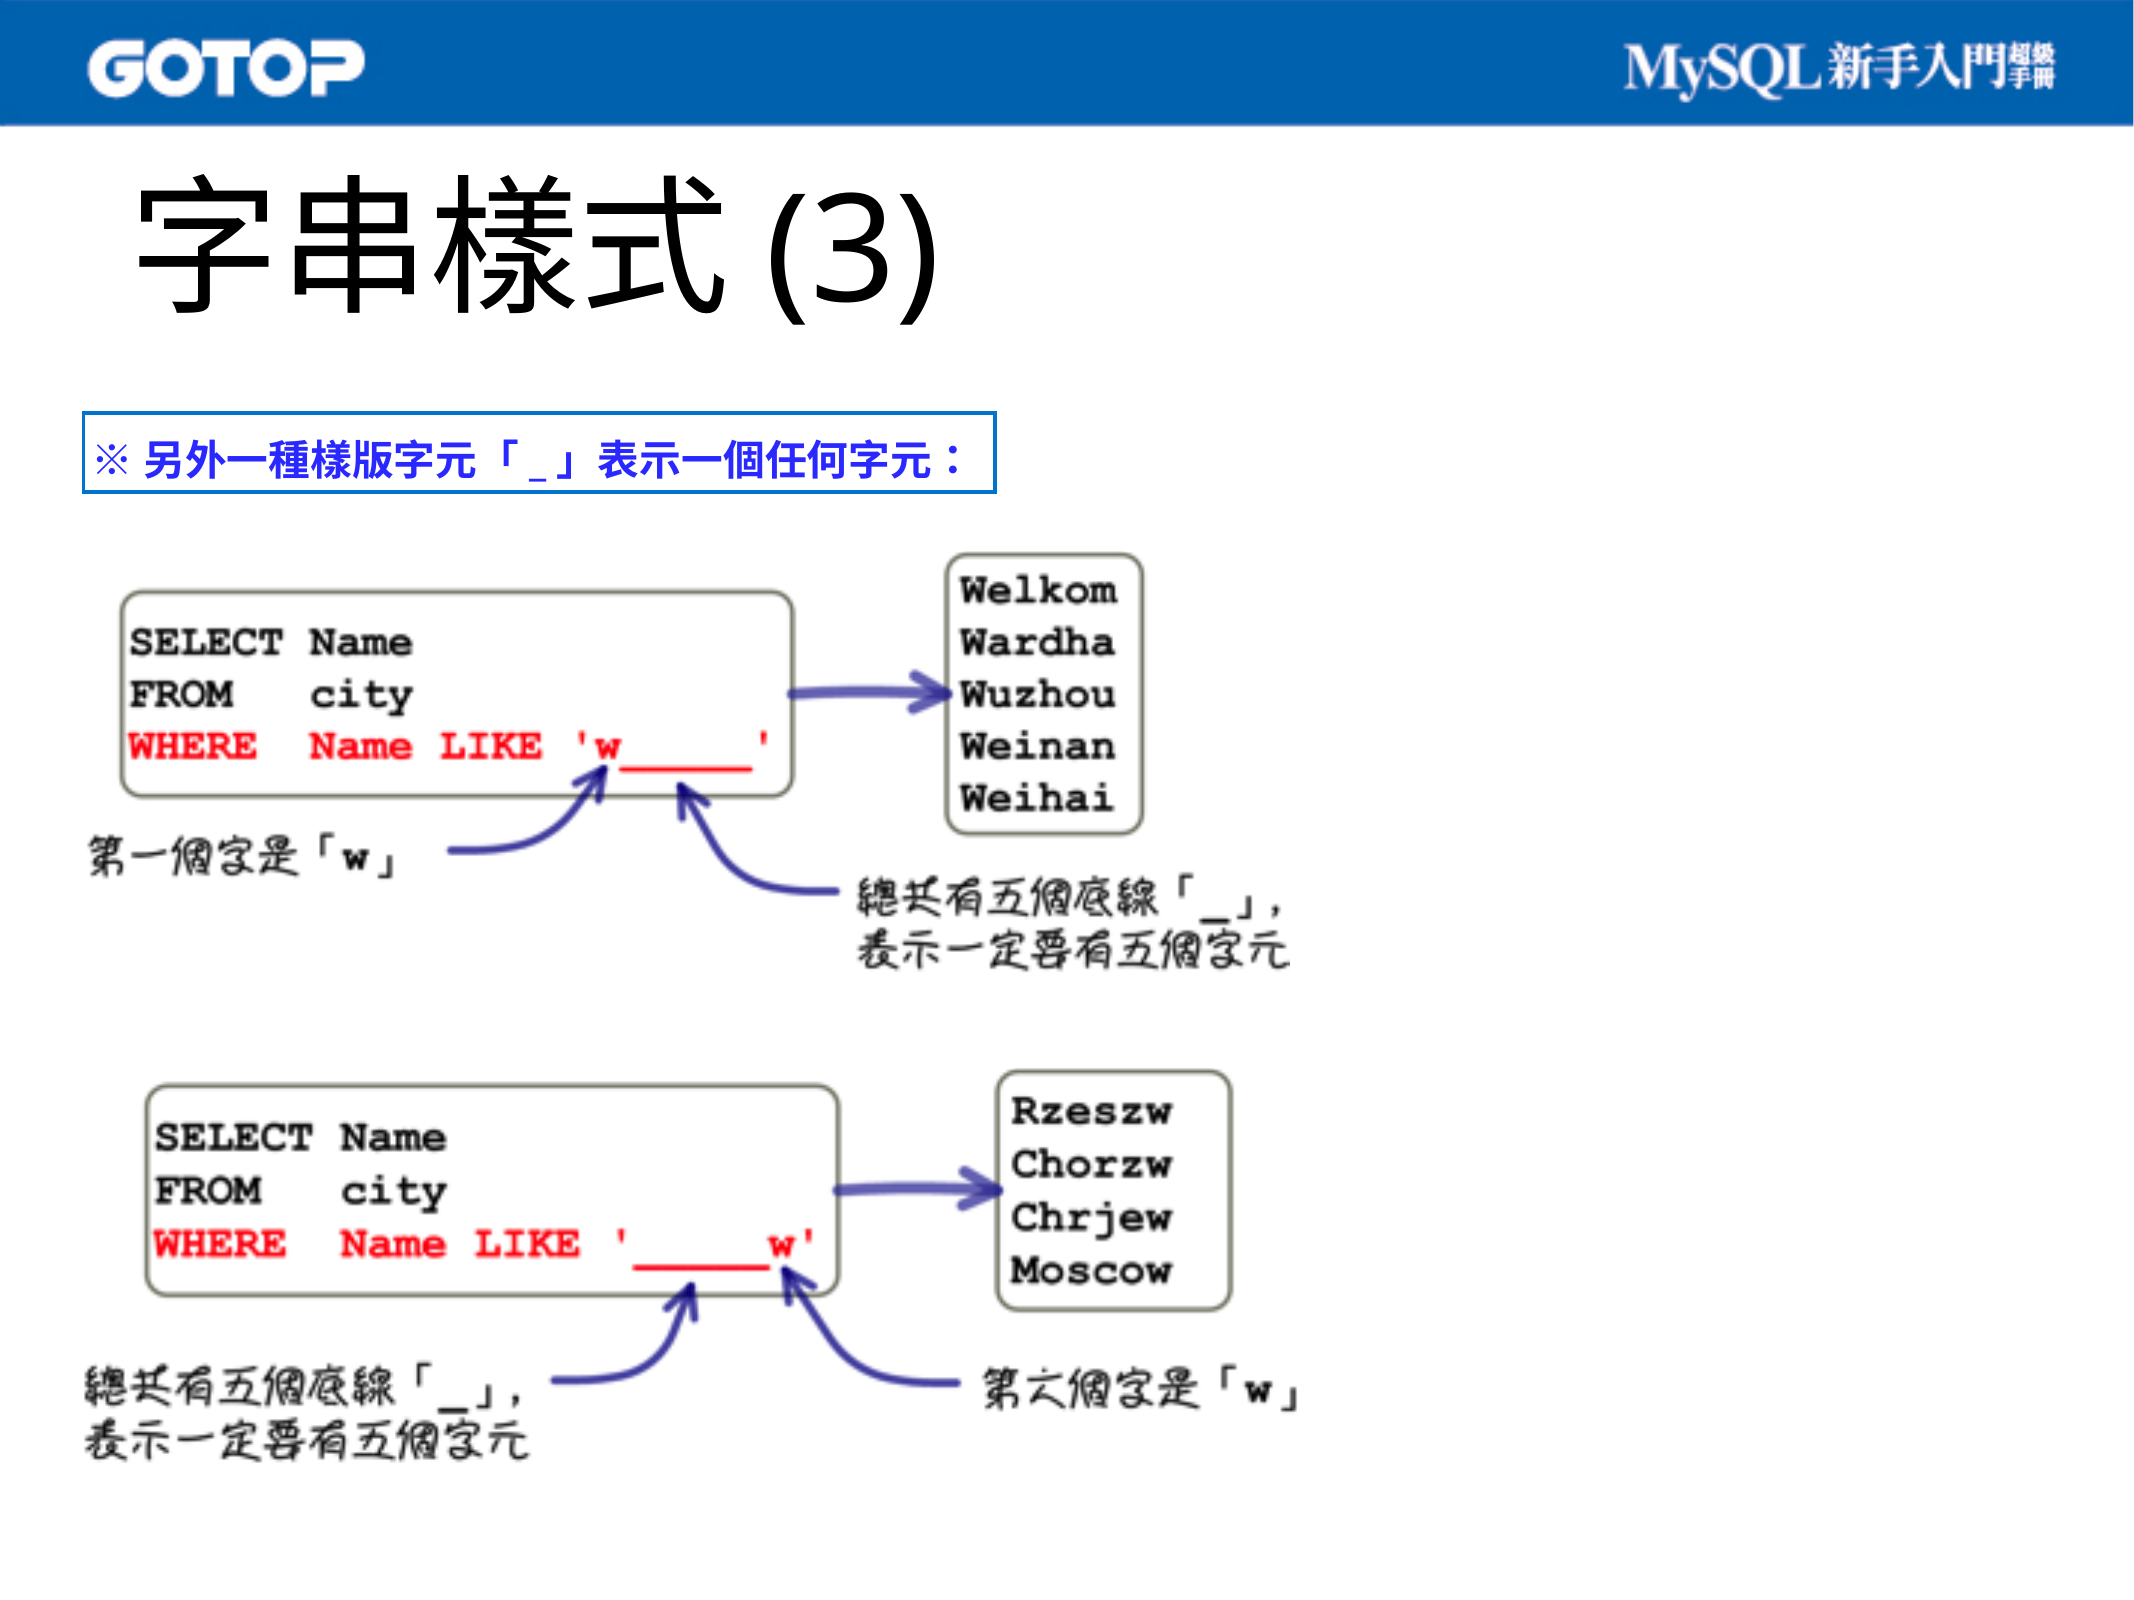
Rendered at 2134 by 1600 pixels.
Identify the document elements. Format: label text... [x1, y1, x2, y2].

text_box ※另外一種樣版字元「_」表示一個任何字元： [83, 412, 995, 492]
picture [0, 0, 2134, 1600]
title 字串樣式(3) [128, 41, 2005, 443]
